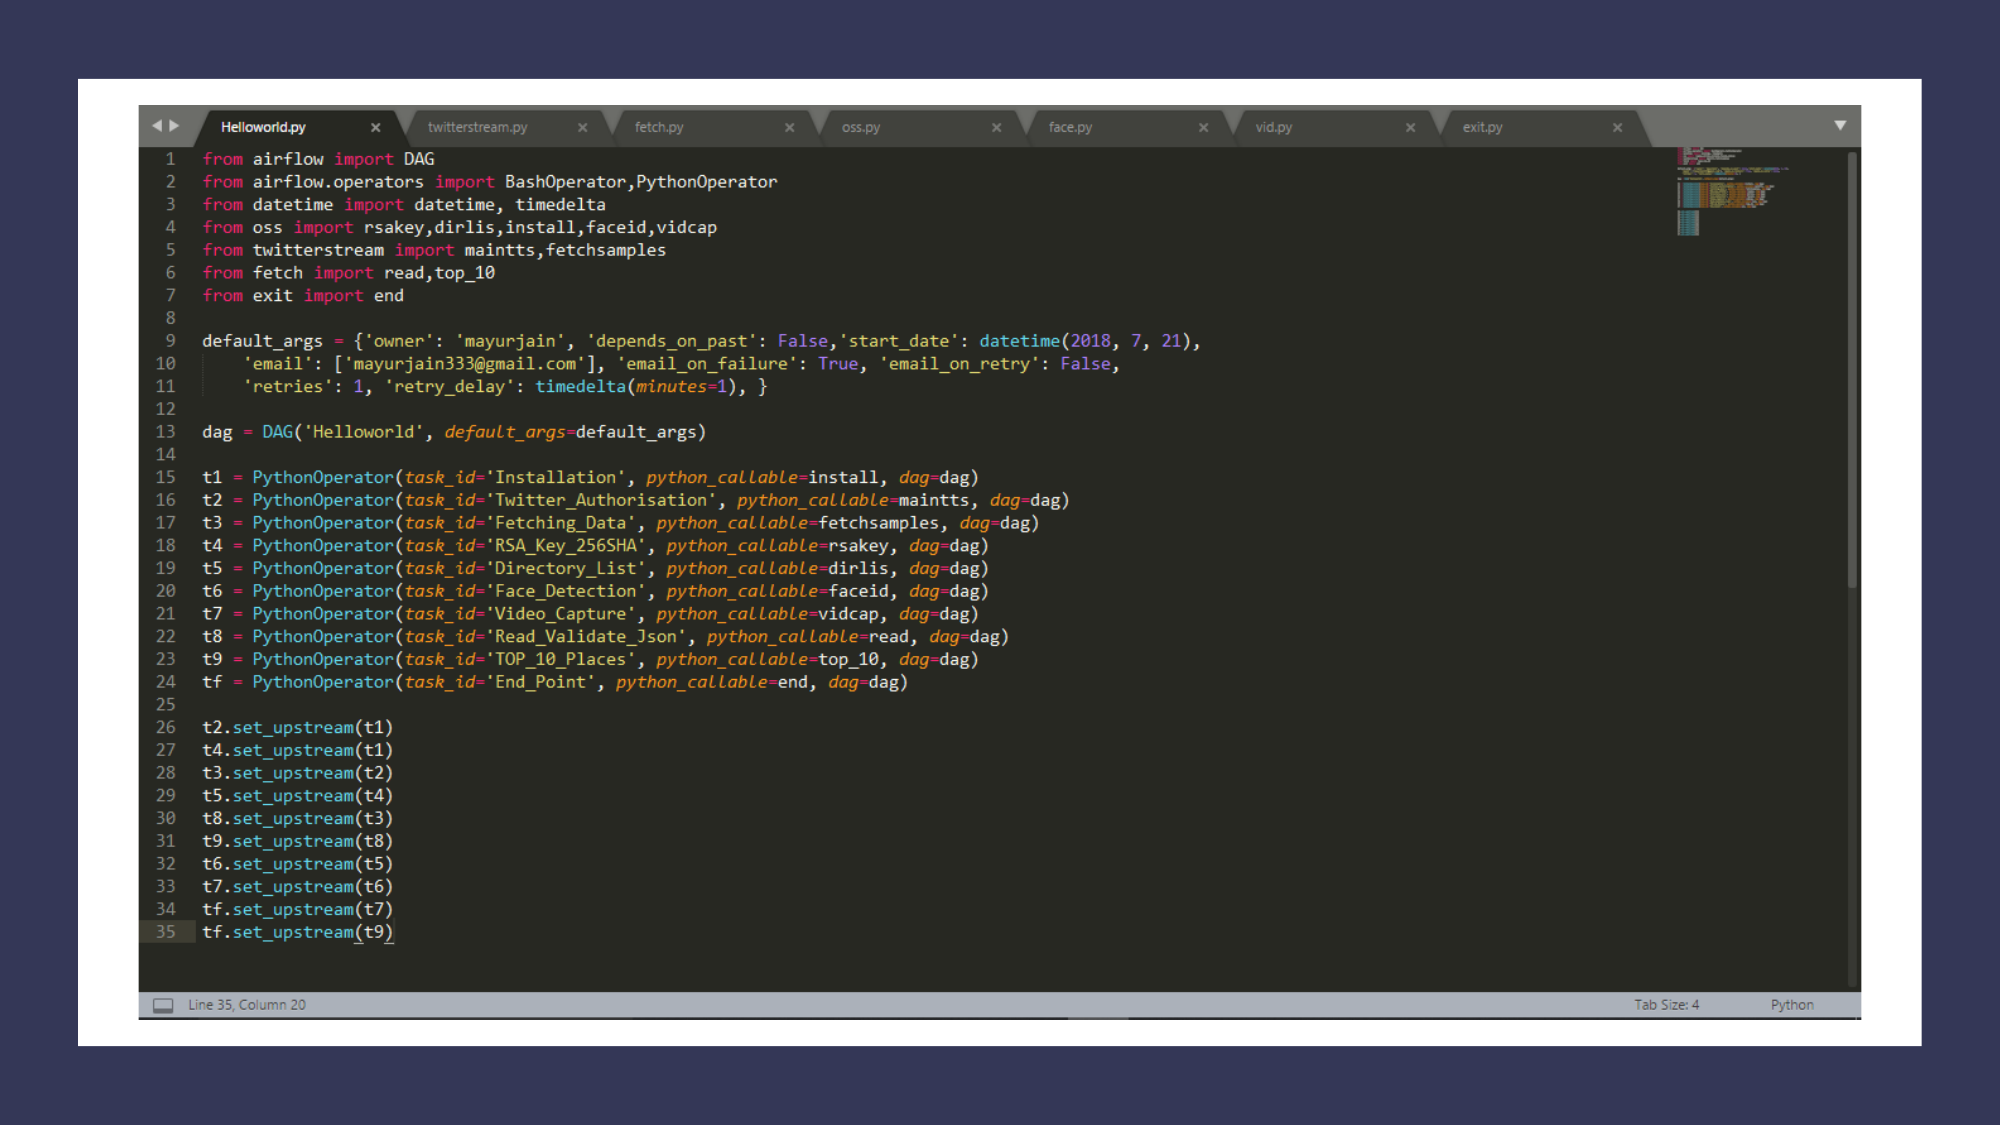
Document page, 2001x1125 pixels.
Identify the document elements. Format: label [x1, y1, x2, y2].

text_box [77, 78, 1923, 1047]
text_box [0, 0, 2000, 1125]
picture [138, 105, 1862, 1020]
